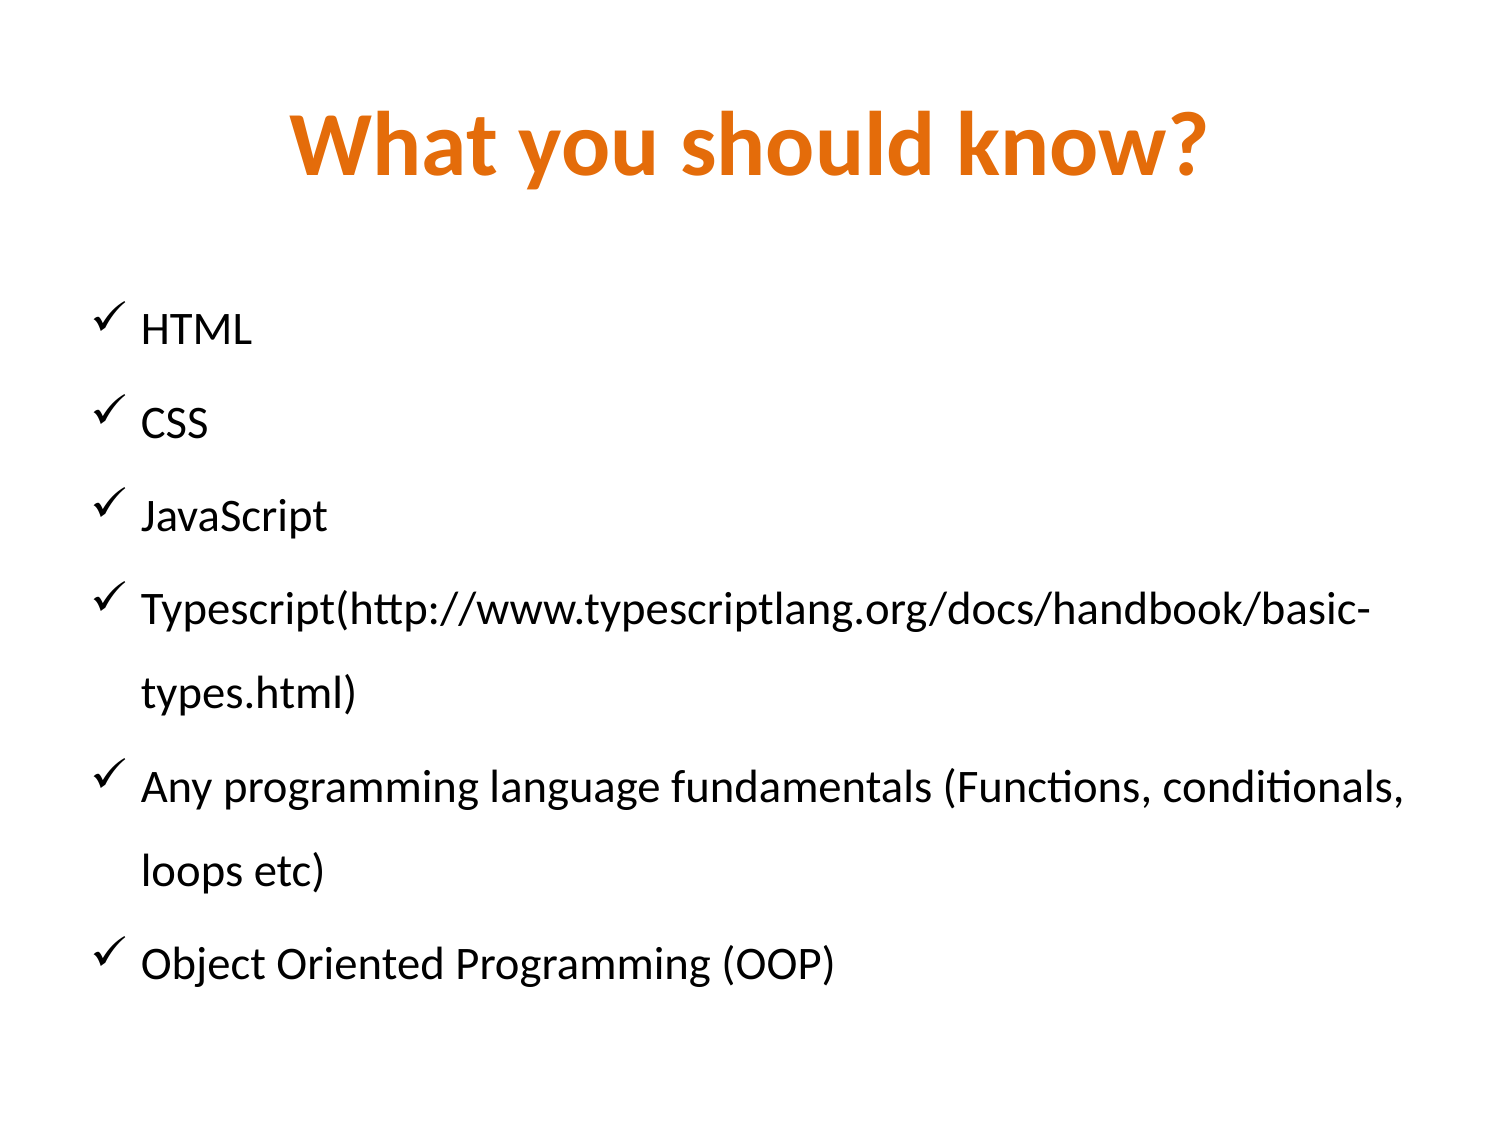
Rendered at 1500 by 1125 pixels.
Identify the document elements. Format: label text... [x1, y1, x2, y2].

title What you should know? [75, 45, 1425, 233]
list HTML CSS JavaScript Typescript(http://www.typescriptlang.org/docs/handbook/basic-types.html) Any programming language fundamentals (Functions, conditionals, loops etc) Object Oriented Programming (OOP) [75, 262, 1425, 1005]
